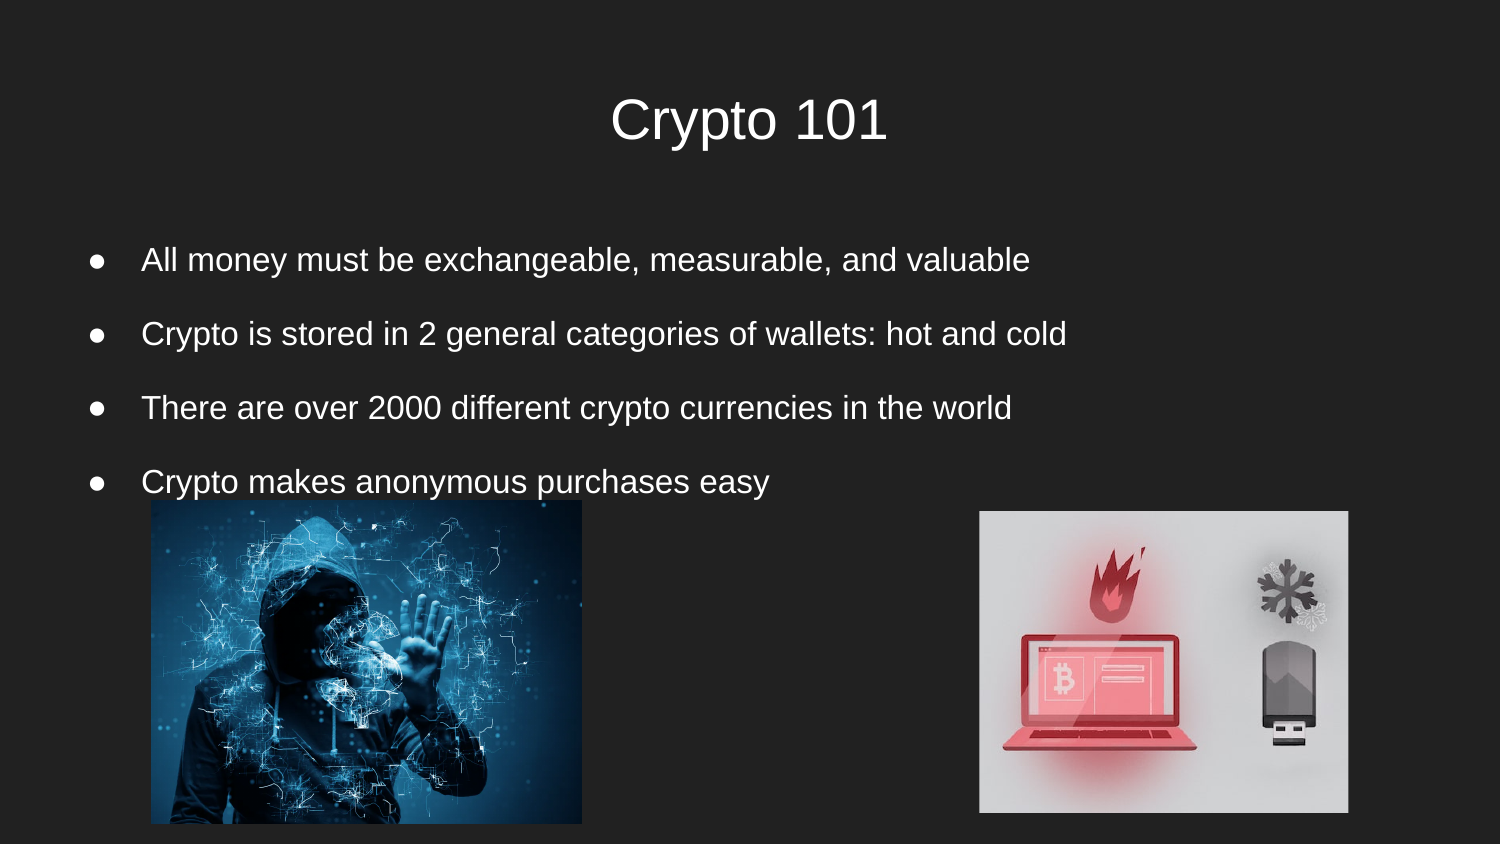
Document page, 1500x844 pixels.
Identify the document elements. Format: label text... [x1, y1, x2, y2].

picture [151, 500, 582, 824]
title Crypto 101 [51, 72, 1449, 167]
picture [979, 511, 1349, 813]
list All money must be exchangeable, measurable, and valuable Crypto is stored in 2 general categories of wallets: hot and cold There are over 2000 different crypto currencies in the world Crypto makes anonymous purchases easy [51, 189, 1449, 750]
